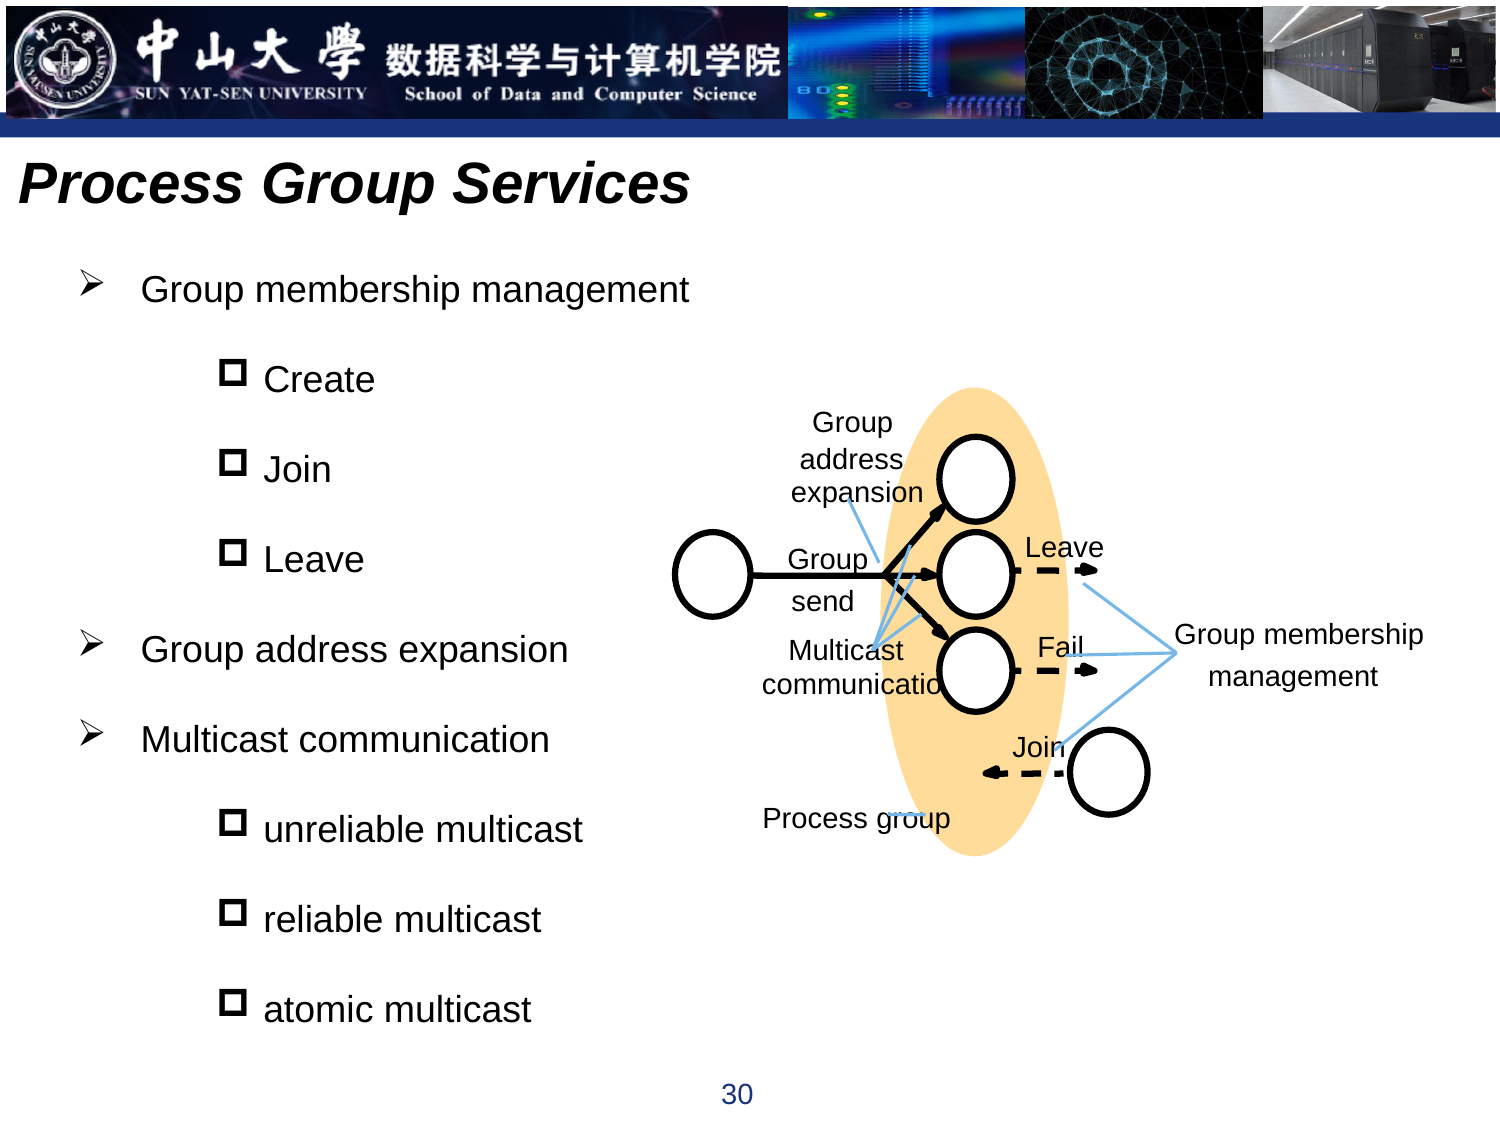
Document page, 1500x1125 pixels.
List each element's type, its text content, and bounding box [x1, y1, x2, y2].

text_box Group membership management Create Join Leave Group address expansion Multicast communication unreliable multicast reliable multicast atomic multicast [62, 212, 813, 1038]
text_box Process Group Services [3, 137, 708, 223]
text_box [674, 390, 1424, 854]
picture [6, 6, 1496, 119]
slide_number 30 [562, 1067, 913, 1119]
